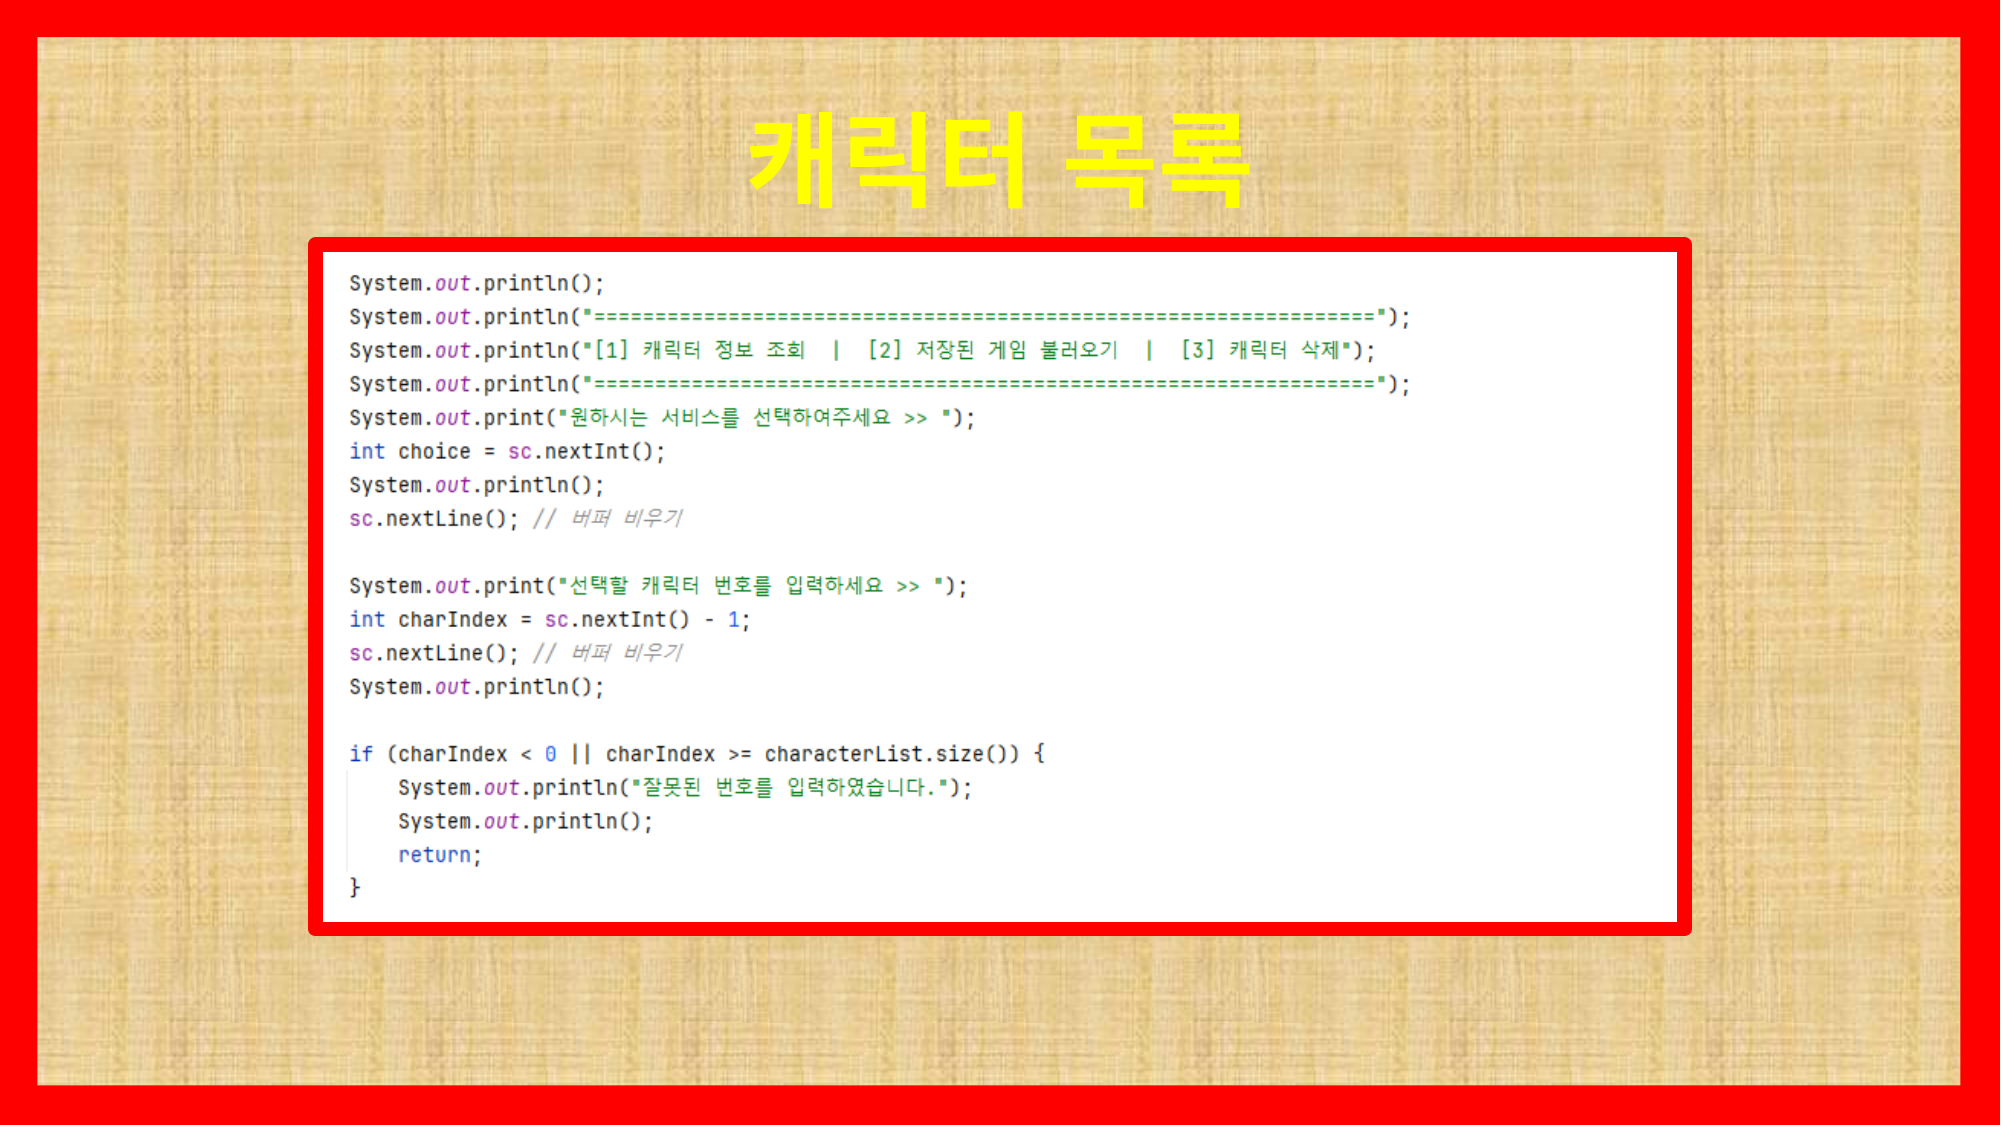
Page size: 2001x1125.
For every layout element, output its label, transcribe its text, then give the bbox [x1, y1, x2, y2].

text_box [0, 0, 2000, 1125]
text_box 캐릭터 목록 [137, 57, 1863, 275]
list [137, 299, 1863, 1014]
picture [38, 38, 1959, 1084]
